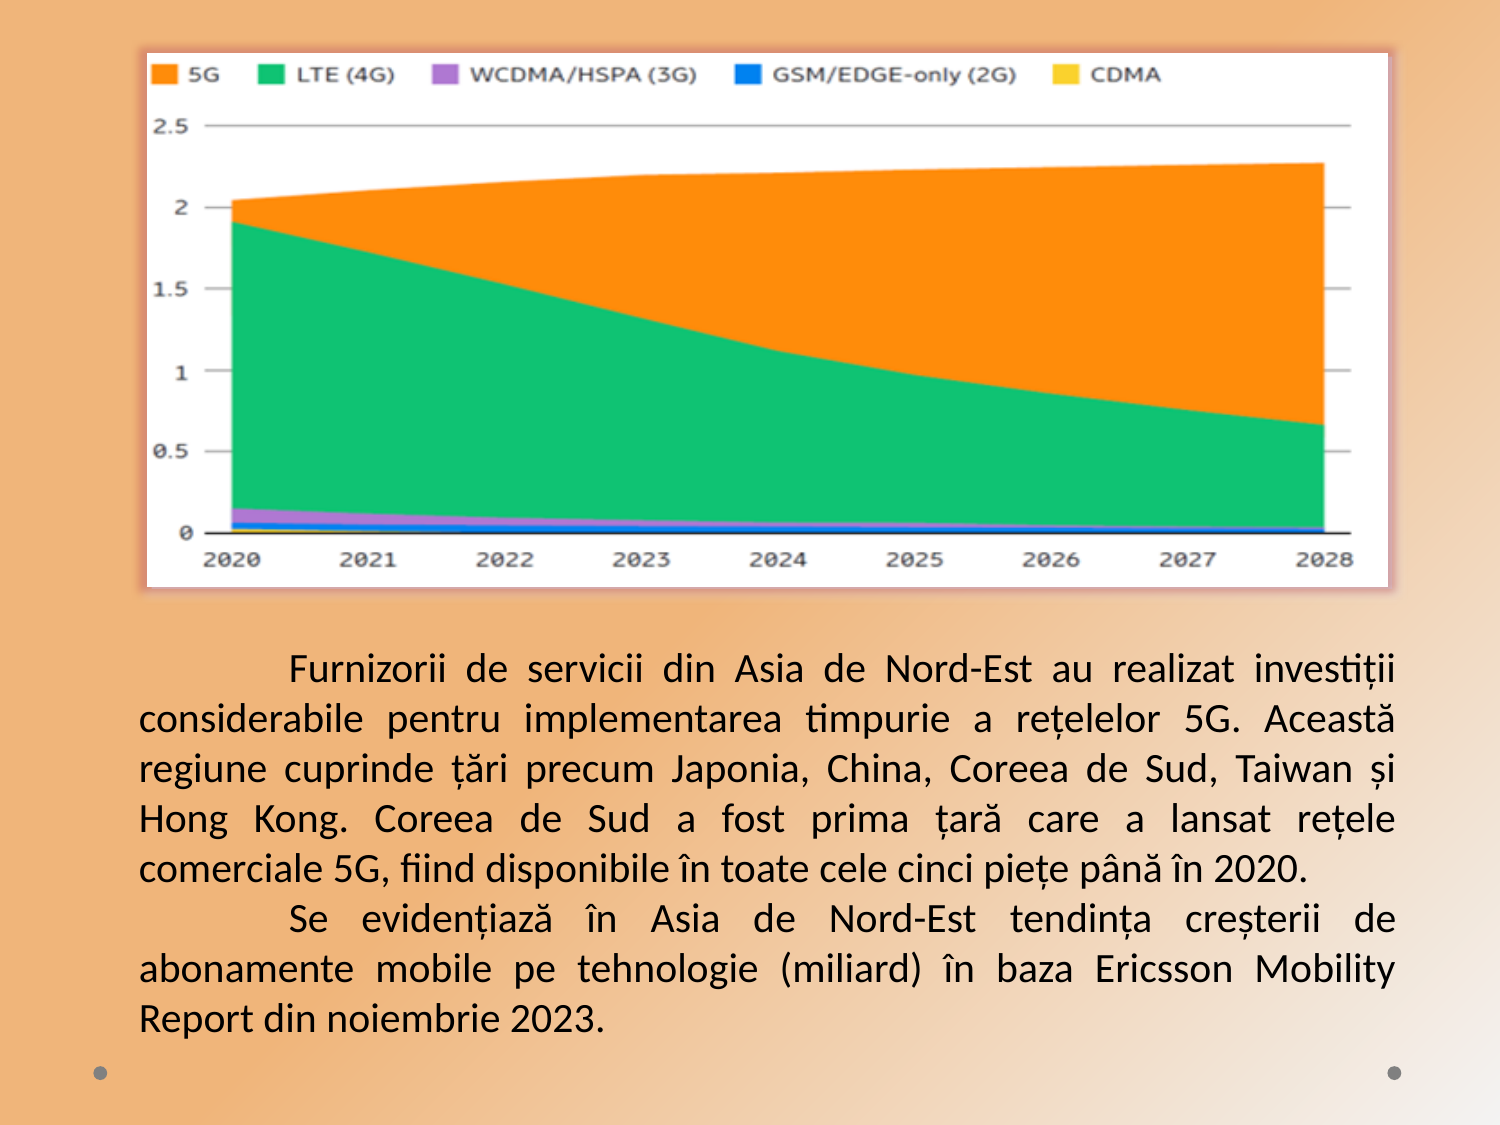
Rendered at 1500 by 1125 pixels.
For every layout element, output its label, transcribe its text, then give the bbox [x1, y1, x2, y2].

text_box Furnizorii de servicii din Asia de Nord-Est au realizat investiții considerabile pentru implementarea timpurie a rețelelor 5G. Această regiune cuprinde țări precum Japonia, China, Coreea de Sud, Taiwan și Hong Kong. Coreea de Sud a fost prima țară care a lansat rețele comerciale 5G, fiind disponibile în toate cele cinci piețe până în 2020. Se evidențiază în Asia de Nord-Est tendința creșterii de abonamente mobile pe tehnologie (miliard) în baza Ericsson Mobility Report din noiembrie 2023. [123, 633, 1412, 1094]
picture [147, 52, 1389, 587]
